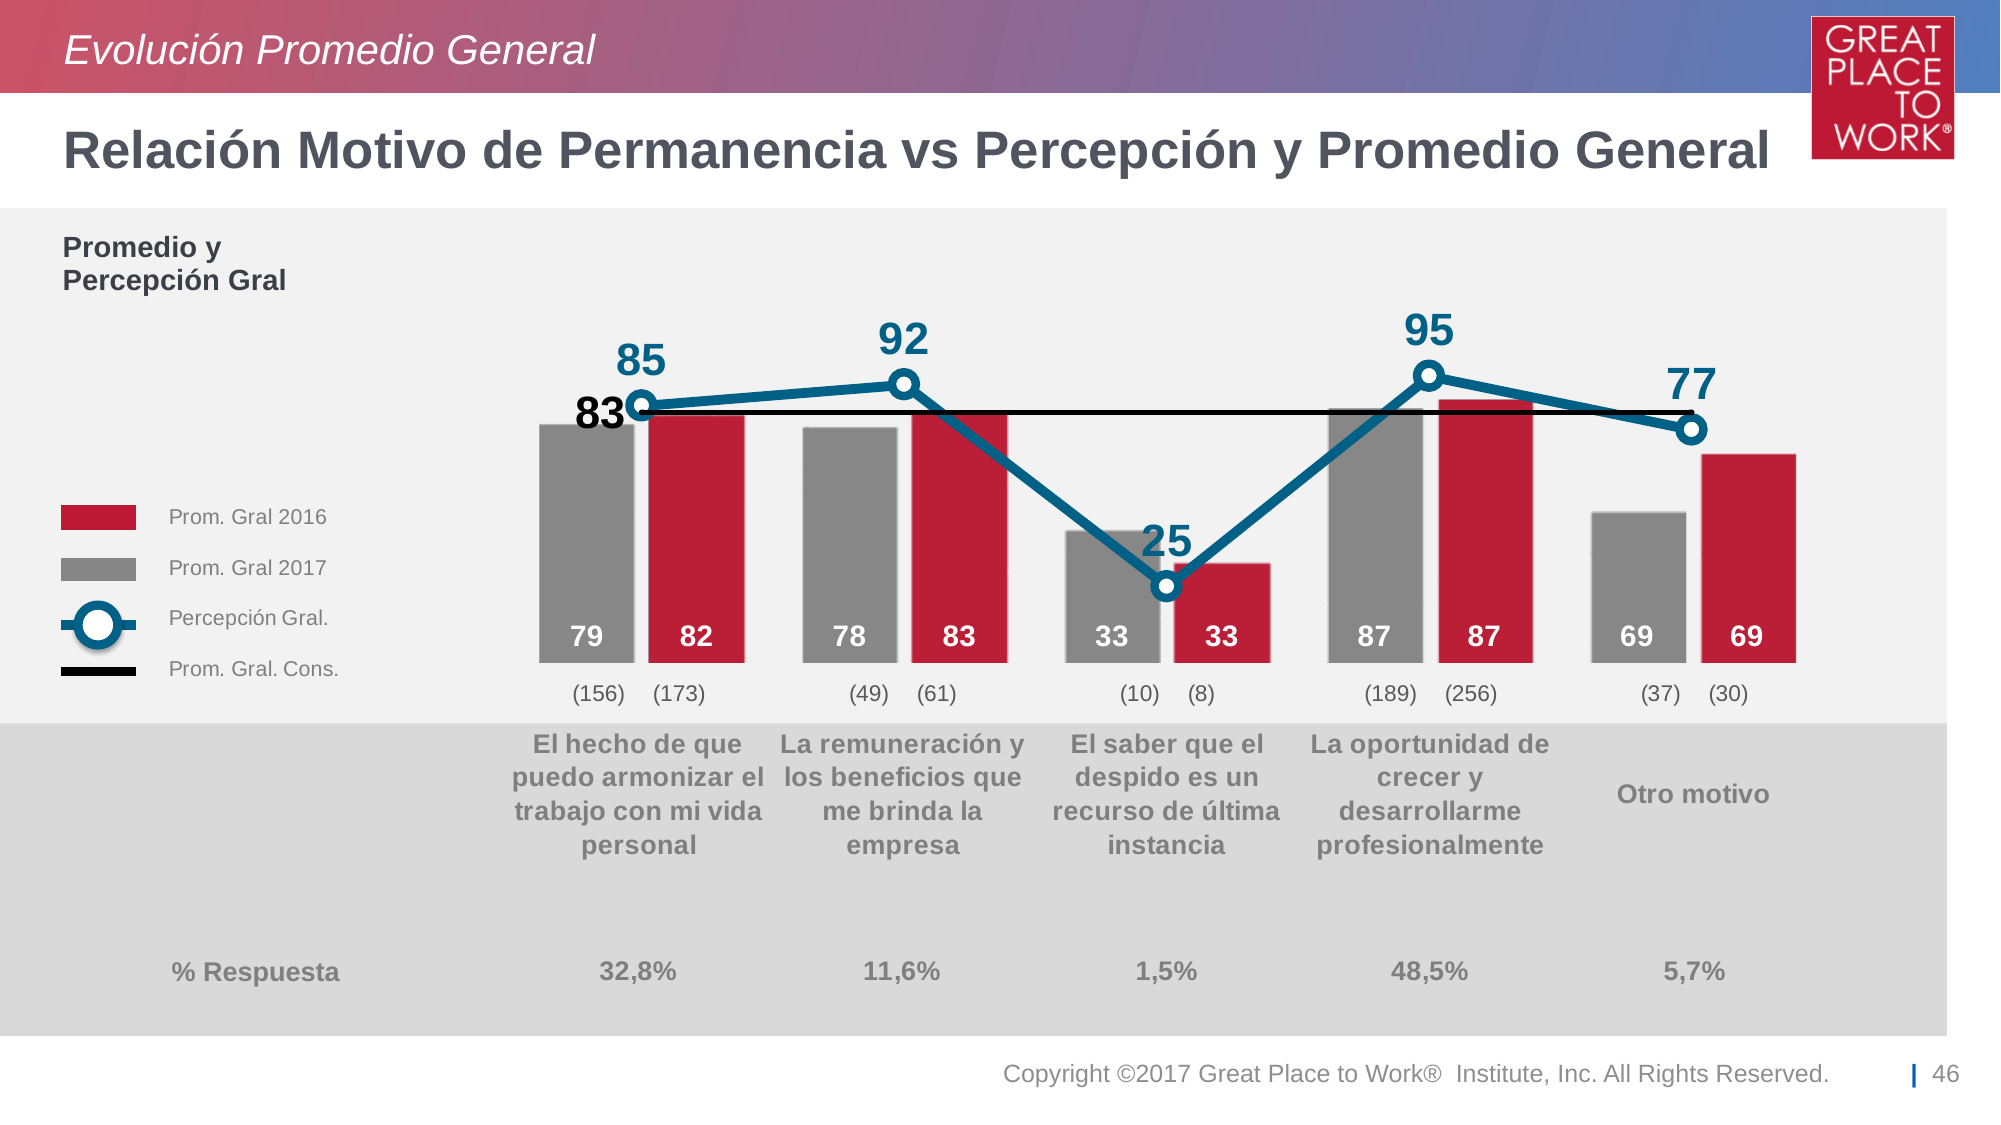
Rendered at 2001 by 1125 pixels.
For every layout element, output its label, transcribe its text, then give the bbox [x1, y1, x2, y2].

text_box Promedio y Percepción Gral [62, 230, 318, 299]
picture [506, 272, 1828, 1061]
picture [0, 0, 2000, 97]
text_box [1828, 722, 1948, 1037]
subtitle Evolución Promedio General [48, 21, 1894, 90]
text_box % Respuesta [156, 947, 506, 995]
text_box [0, 722, 506, 1037]
footer Copyright ©2017 Great Place to Work® Institute, Inc. All Rights Reserved. [978, 1042, 1846, 1103]
picture [6, 488, 454, 695]
text_box [0, 207, 1948, 722]
title Relación Motivo de Permanencia vs Percepción y Promedio General [48, 97, 1976, 205]
slide_number | 46 [1846, 1042, 1976, 1103]
